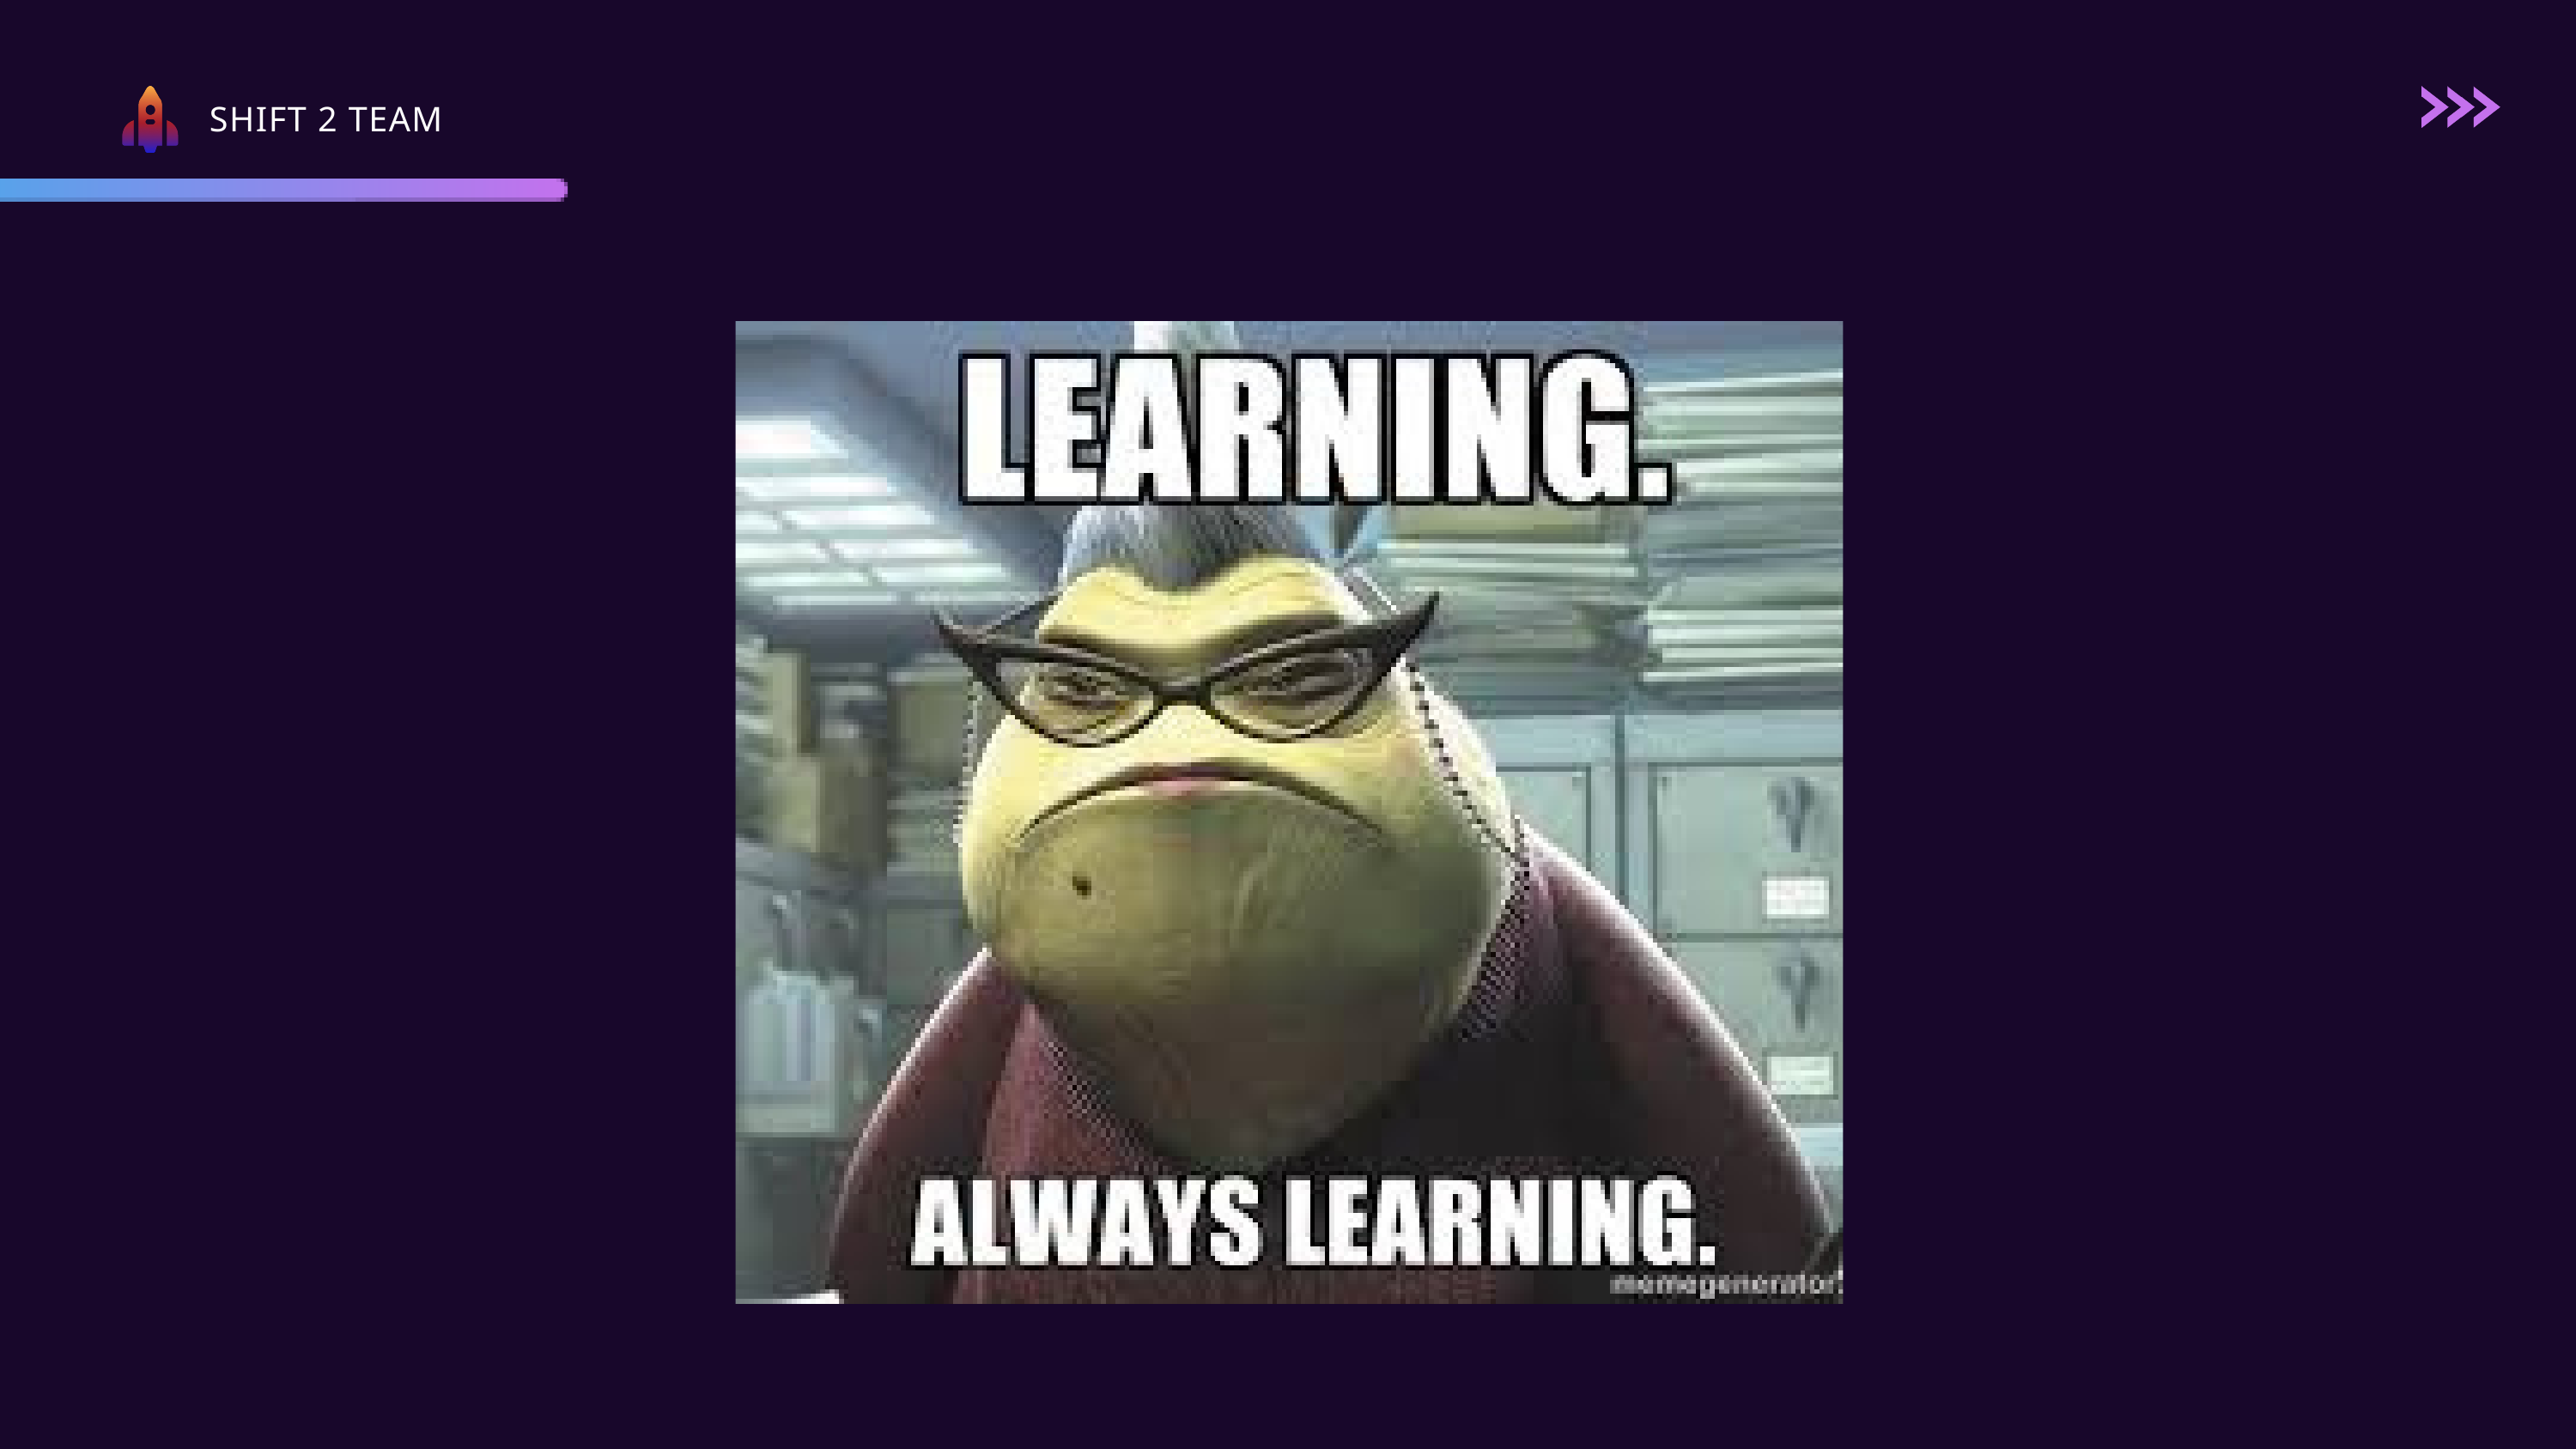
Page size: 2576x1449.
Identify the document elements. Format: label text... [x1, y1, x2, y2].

text_box [2421, 86, 2500, 129]
text_box [735, 321, 1844, 1304]
text_box [0, 179, 568, 202]
text_box SHIFT 2 TEAM [209, 100, 637, 139]
text_box [122, 86, 179, 153]
